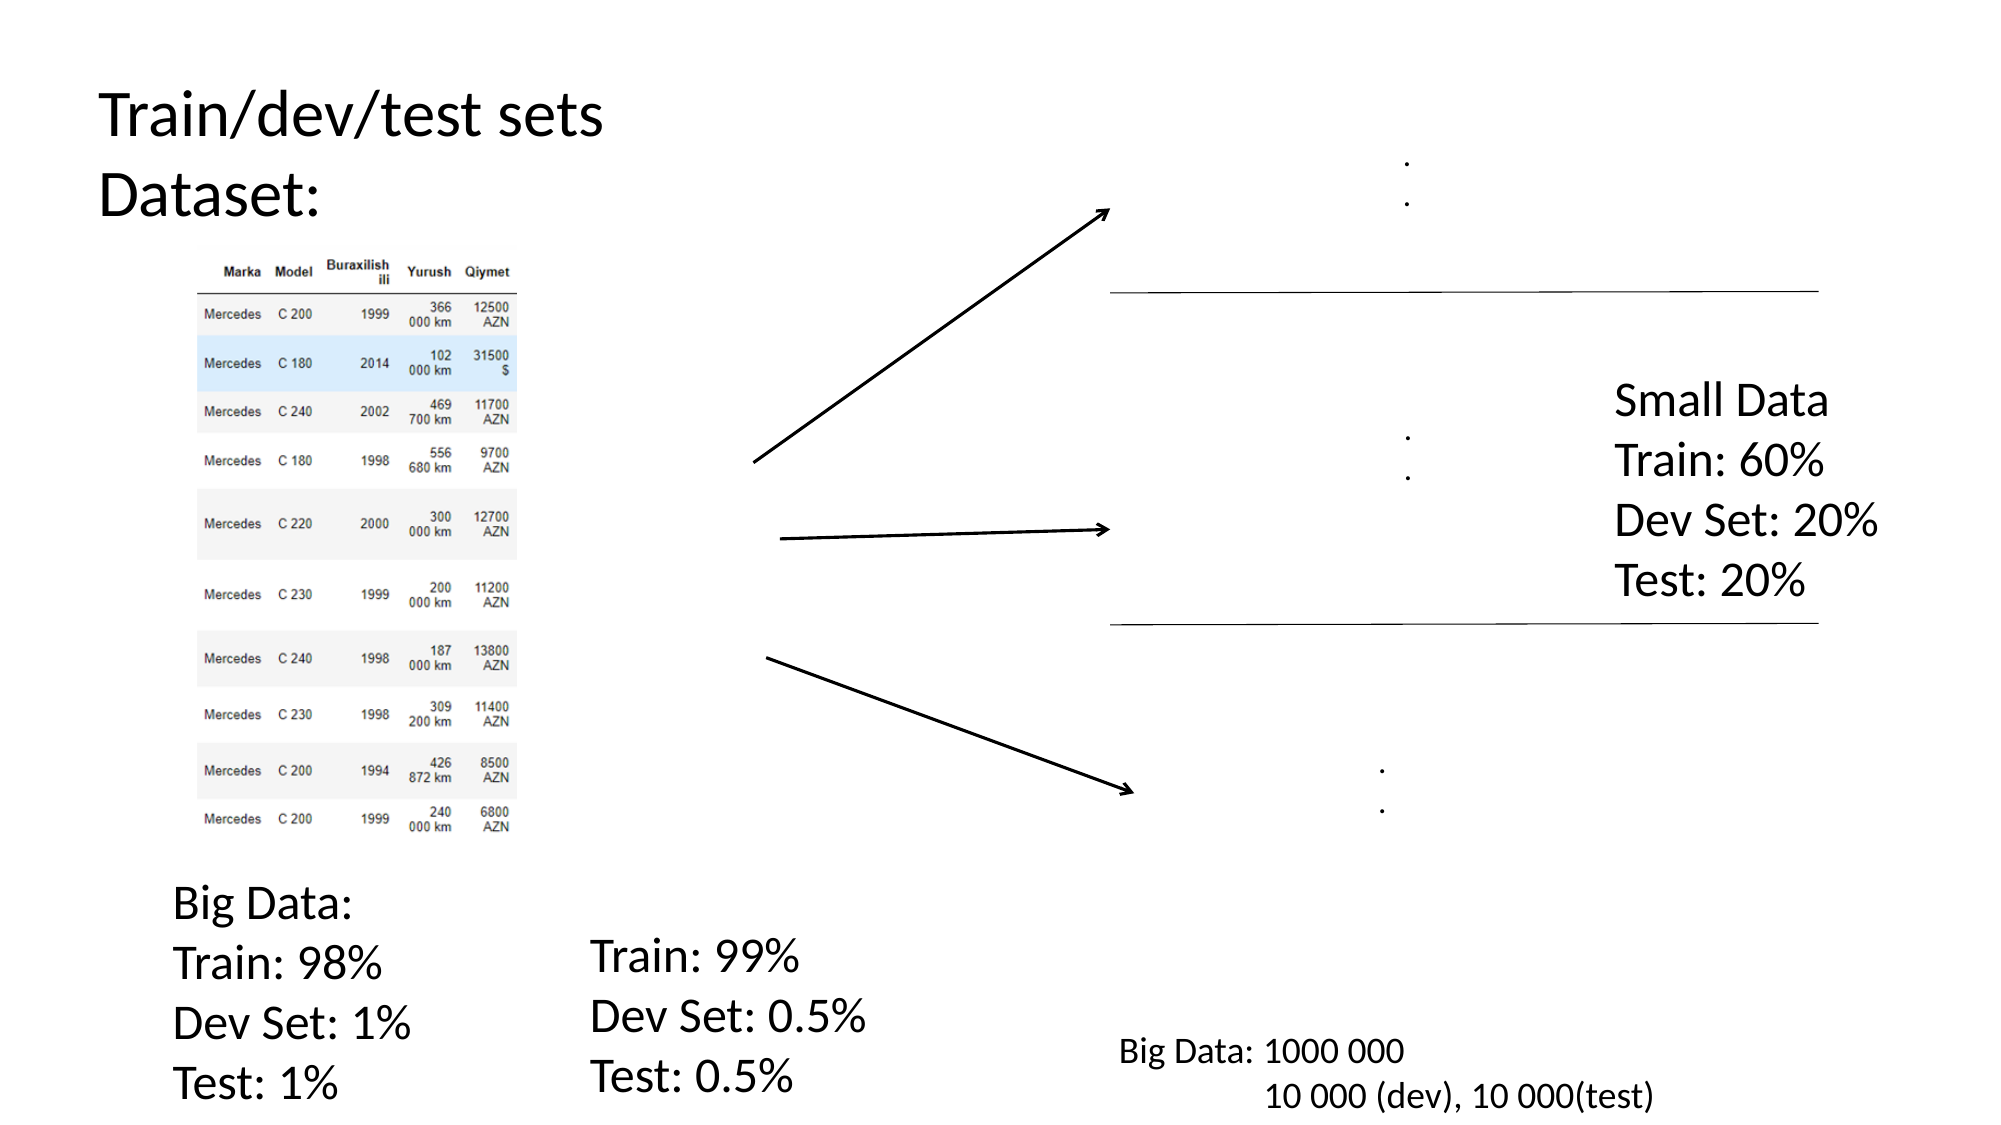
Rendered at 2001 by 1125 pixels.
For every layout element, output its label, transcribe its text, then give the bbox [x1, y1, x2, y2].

text_box Train/dev/test sets Dataset: [83, 62, 1684, 238]
text_box Train: 99% Dev Set: 0.5% Test: 0.5% [574, 915, 882, 1111]
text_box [753, 208, 1111, 463]
text_box Big Data: Train: 98% Dev Set: 1% Test: 1% [157, 861, 432, 1117]
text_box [779, 529, 1111, 539]
text_box Big Data: 1000 000 10 000 (dev), 10 000(test) [1104, 1019, 1670, 1124]
text_box Small Data Train: 60% Dev Set: 20% Test: 20% [1599, 359, 1894, 614]
picture [195, 245, 517, 841]
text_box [766, 657, 1135, 794]
